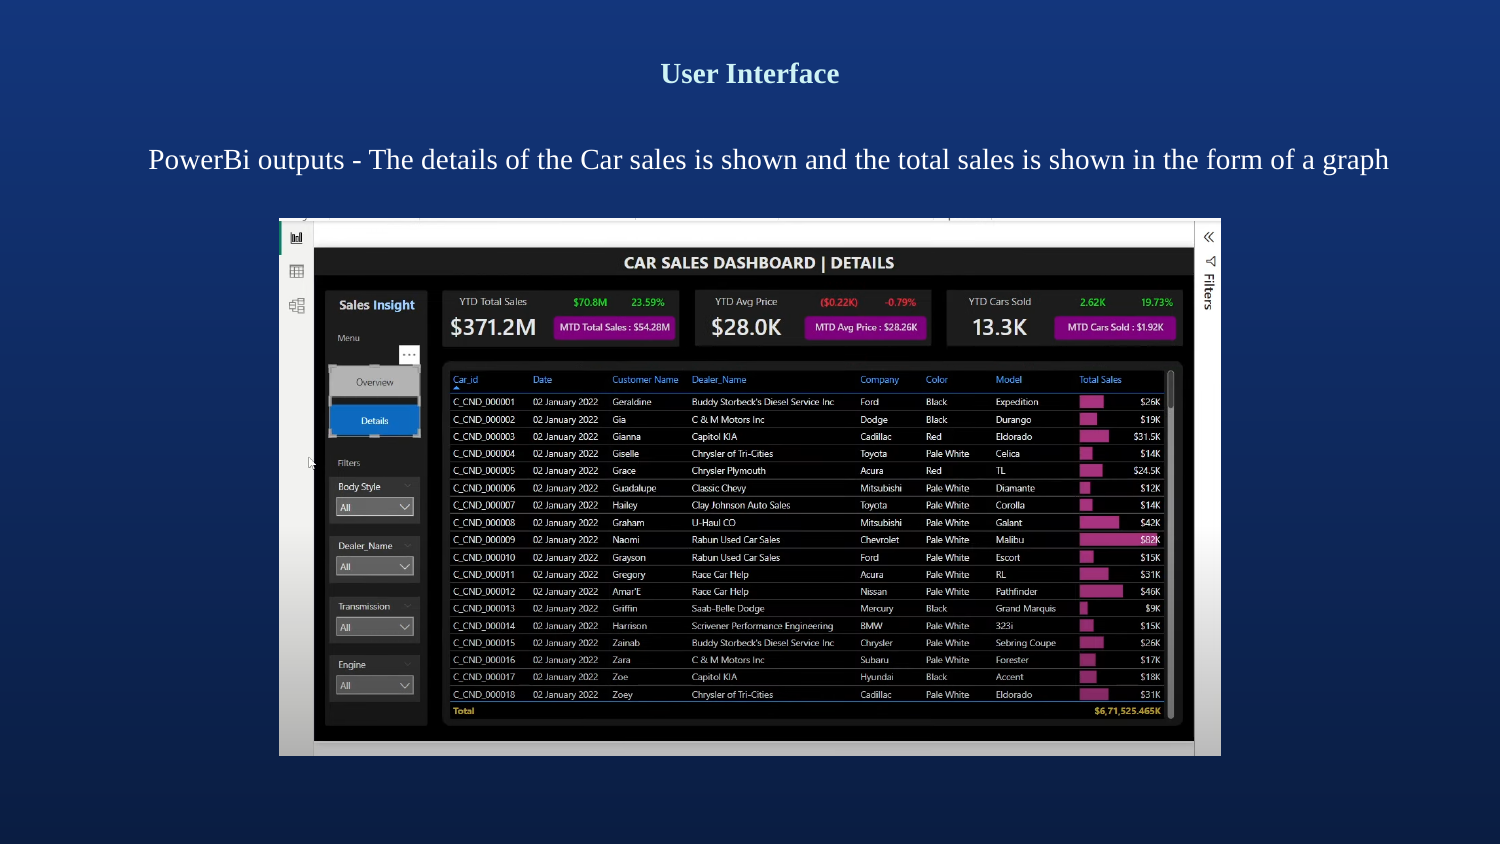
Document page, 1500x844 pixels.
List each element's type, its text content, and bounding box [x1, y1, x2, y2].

text_box PowerBi outputs - The details of the Car sales is shown and the total sales is shown in the form of a graph [133, 132, 1461, 218]
picture [279, 218, 1221, 756]
title User Interface [118, 38, 1382, 133]
